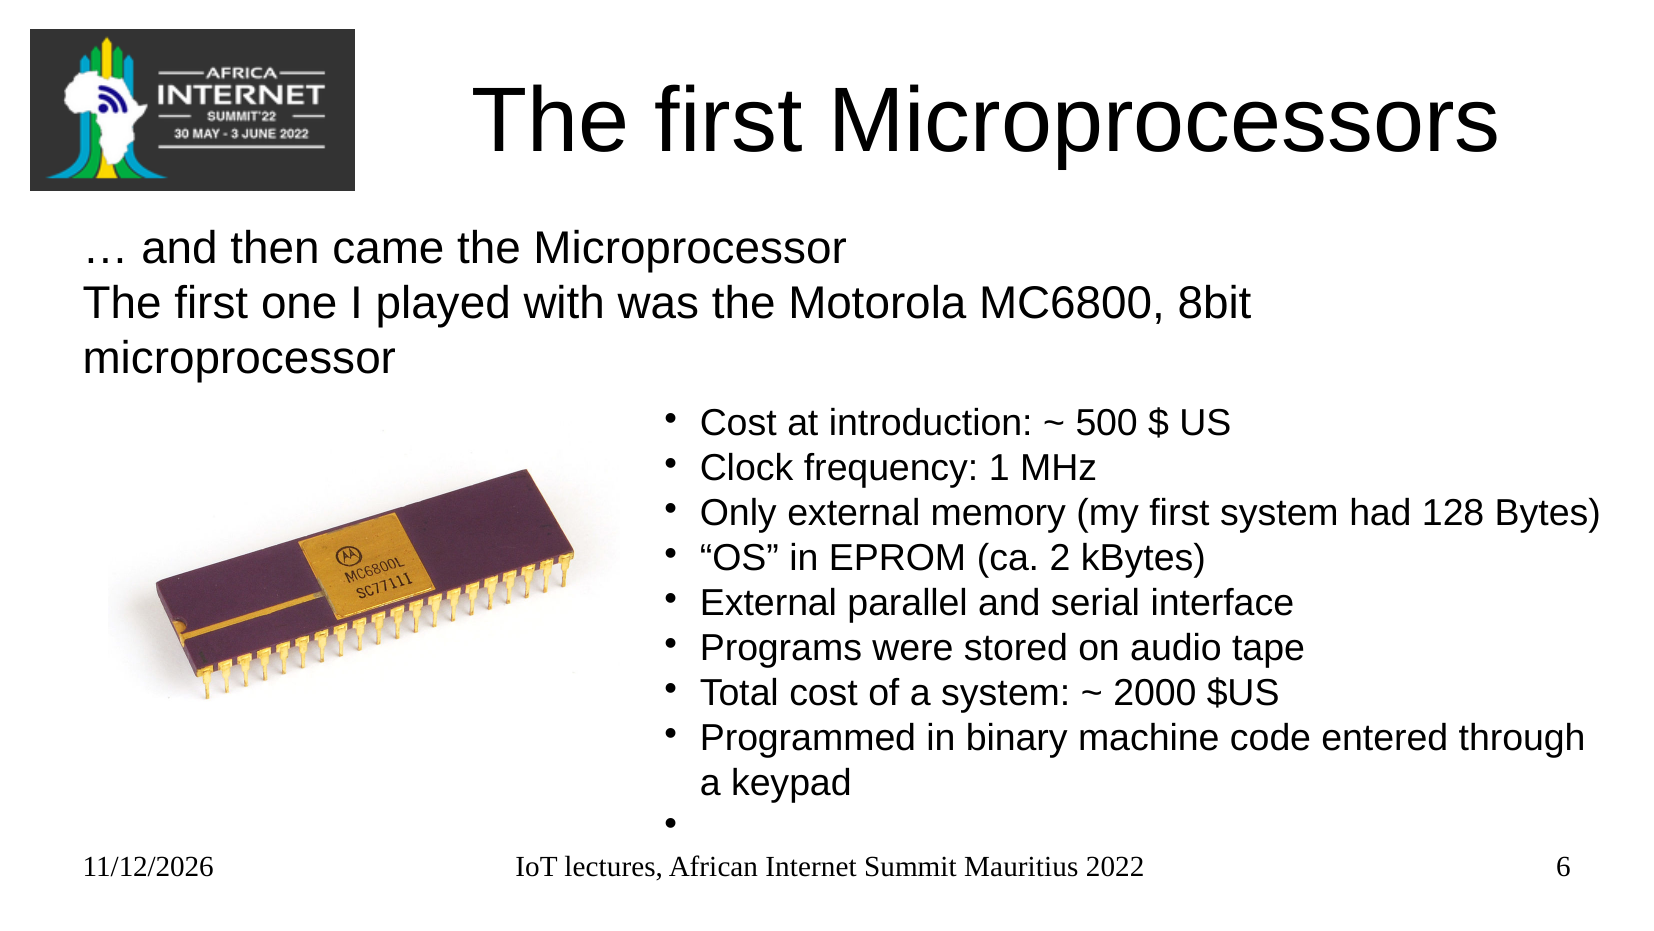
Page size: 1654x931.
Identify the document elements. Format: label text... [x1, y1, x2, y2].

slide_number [82, 847, 468, 912]
slide_number 6 [1185, 847, 1571, 912]
list … and then came the Microprocessor The first one I played with was the Motorola MC6800, 8bit microprocessor [82, 217, 1571, 414]
footer IoT lectures, African Internet Summit Mauritius 2022 [509, 847, 1152, 912]
picture [107, 420, 621, 739]
text_box Cost at introduction: ~ 500 $ US Clock frequency: 1 MHz Only external memory (my first system had 128 Bytes) “OS” in EPROM (ca. 2 kBytes) External parallel and serial interface Programs were stored on audio tape Total cost of a system: ~ 2000 $US Programmed in binary machine code entered through a keypad [649, 390, 1624, 868]
picture [30, 29, 355, 191]
title The first Microprocessors [403, 37, 1571, 193]
